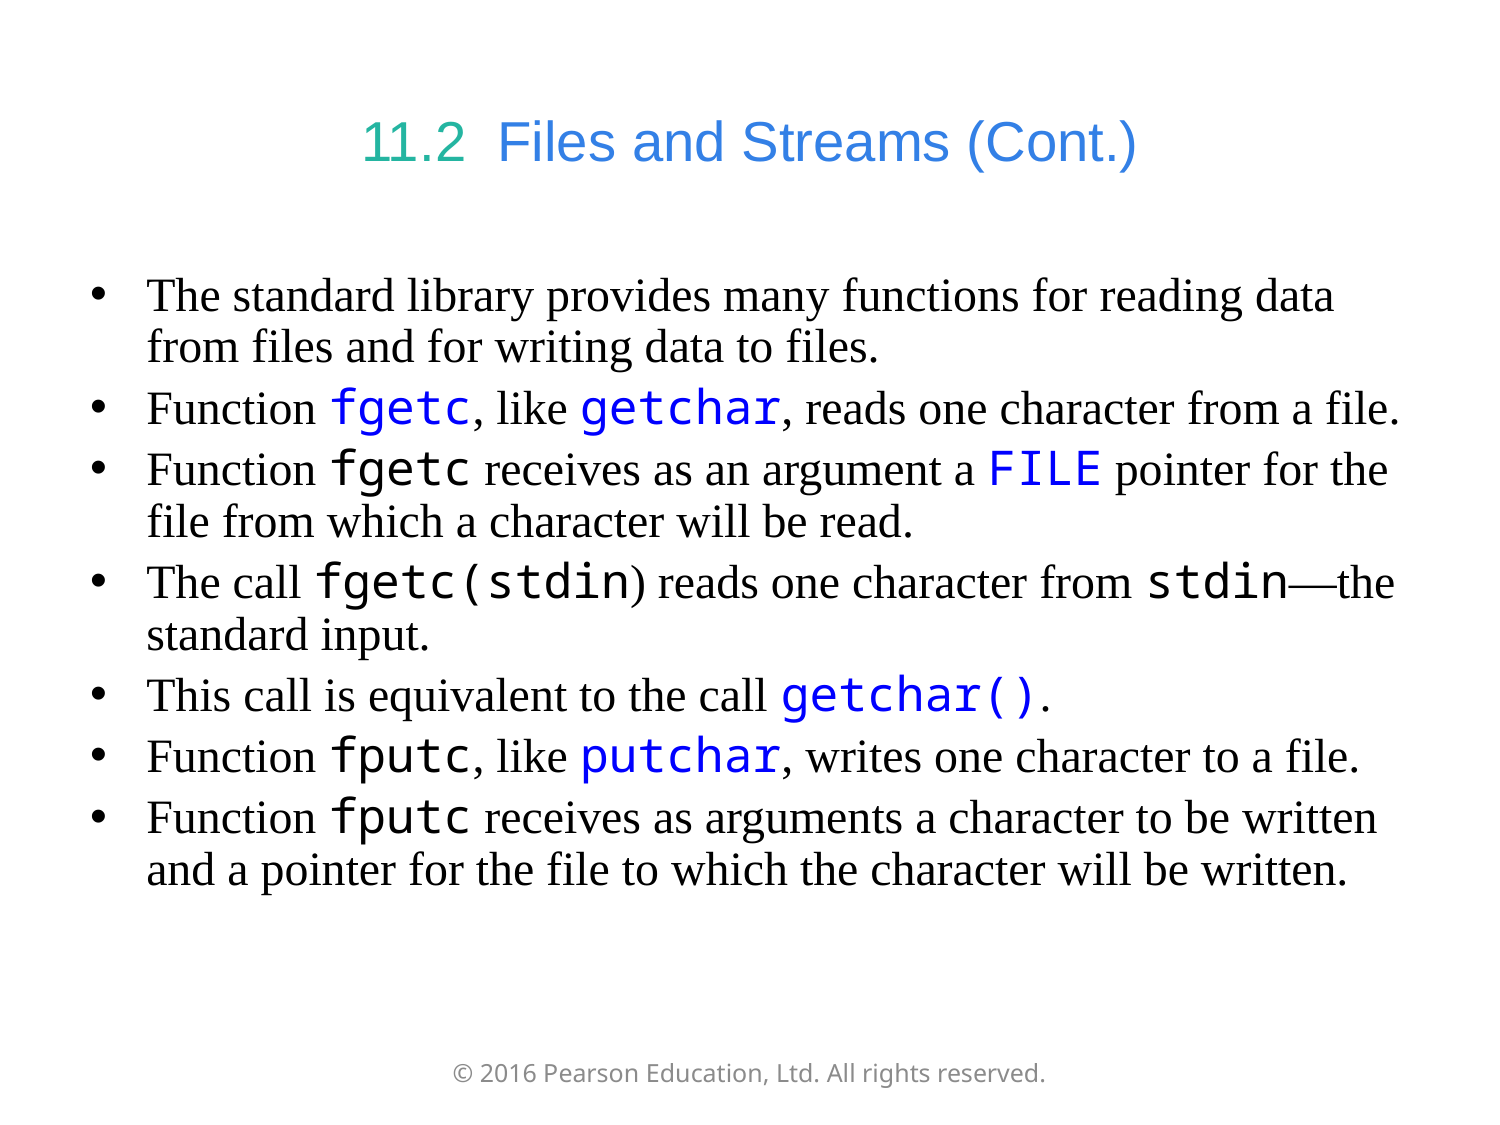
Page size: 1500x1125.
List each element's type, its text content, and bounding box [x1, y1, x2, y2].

footer © 2016 Pearson Education, Ltd. All rights reserved. [262, 1042, 1238, 1103]
title 11.2 Files and Streams (Cont.) [75, 45, 1425, 233]
list The standard library provides many functions for reading data from files and for writing data to files. Function fgetc, like getchar, reads one character from a file. Function fgetc receives as an argument a FILE pointer for the file from which a character will be read. The call fgetc(stdin) reads one character from stdin—the standard input. This call is equivalent to the call getchar(). Function fputc, like putchar, writes one character to a file. Function fputc receives as arguments a character to be written and a pointer for the file to which the character will be written. [75, 262, 1425, 1005]
